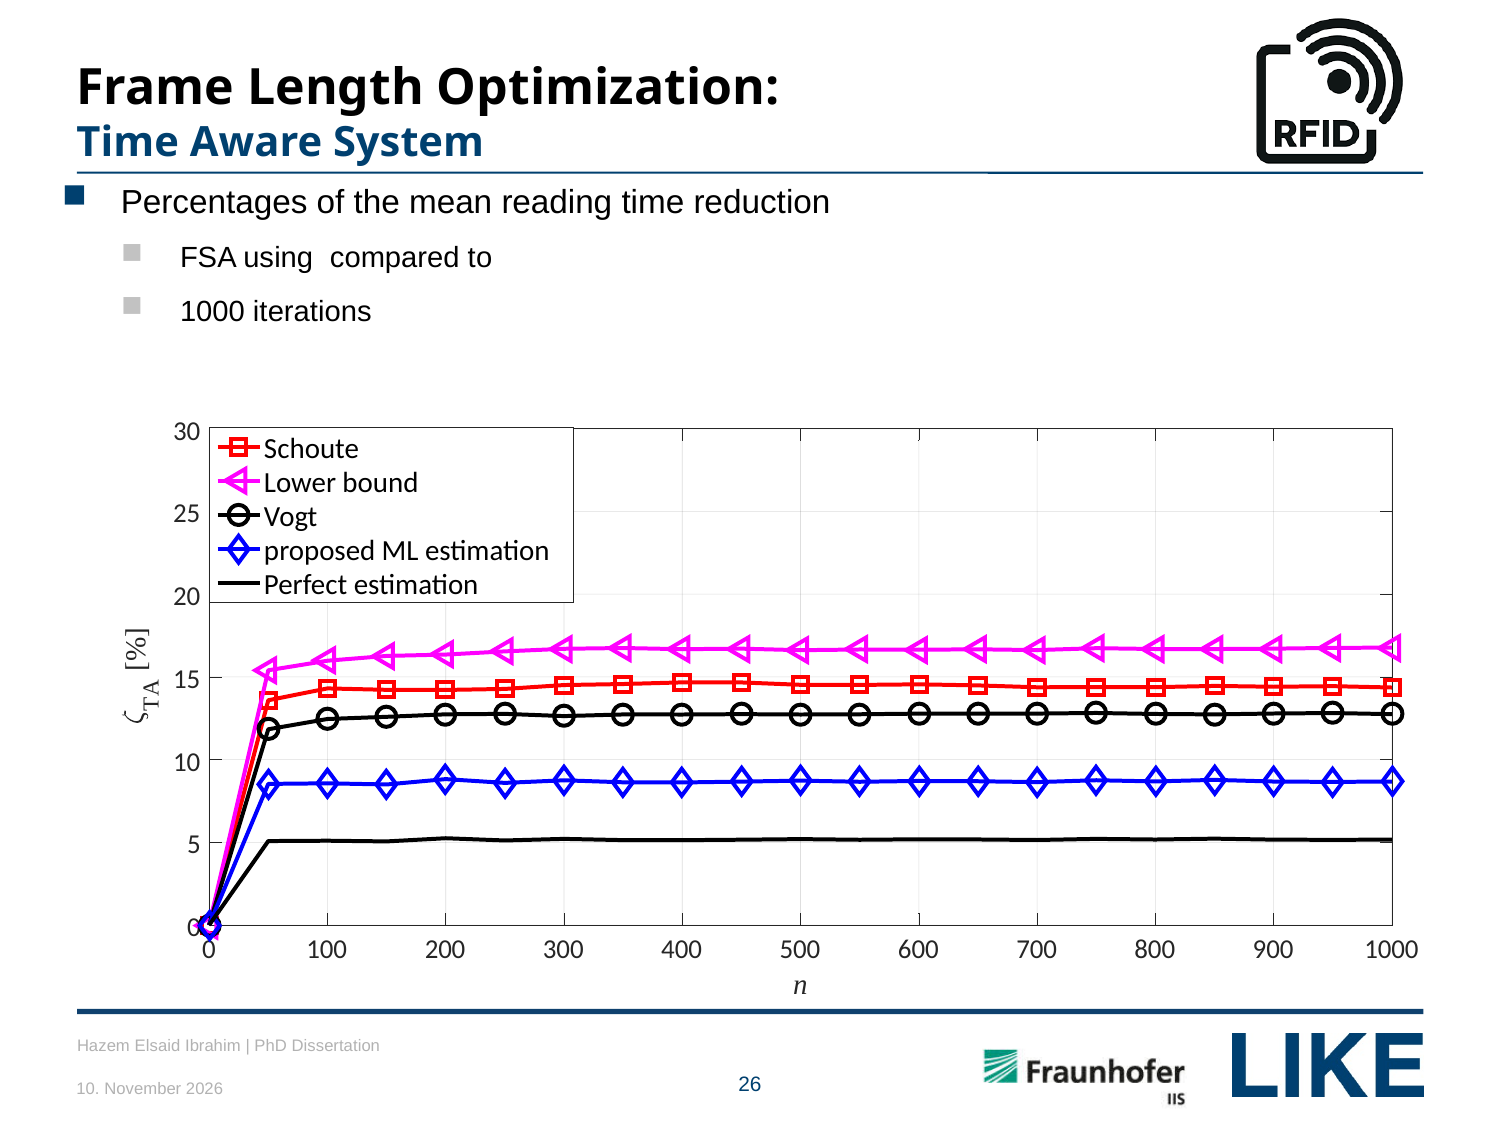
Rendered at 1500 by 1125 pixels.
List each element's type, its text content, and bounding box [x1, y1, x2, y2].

picture [100, 408, 1424, 996]
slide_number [76, 1077, 427, 1099]
picture [1232, 1033, 1424, 1097]
title Frame Length Optimization: Time Aware System [76, 54, 1229, 166]
picture [974, 1022, 1193, 1116]
footer Hazem Elsaid Ibrahim | PhD Dissertation [77, 1035, 552, 1056]
picture [1234, 16, 1424, 166]
